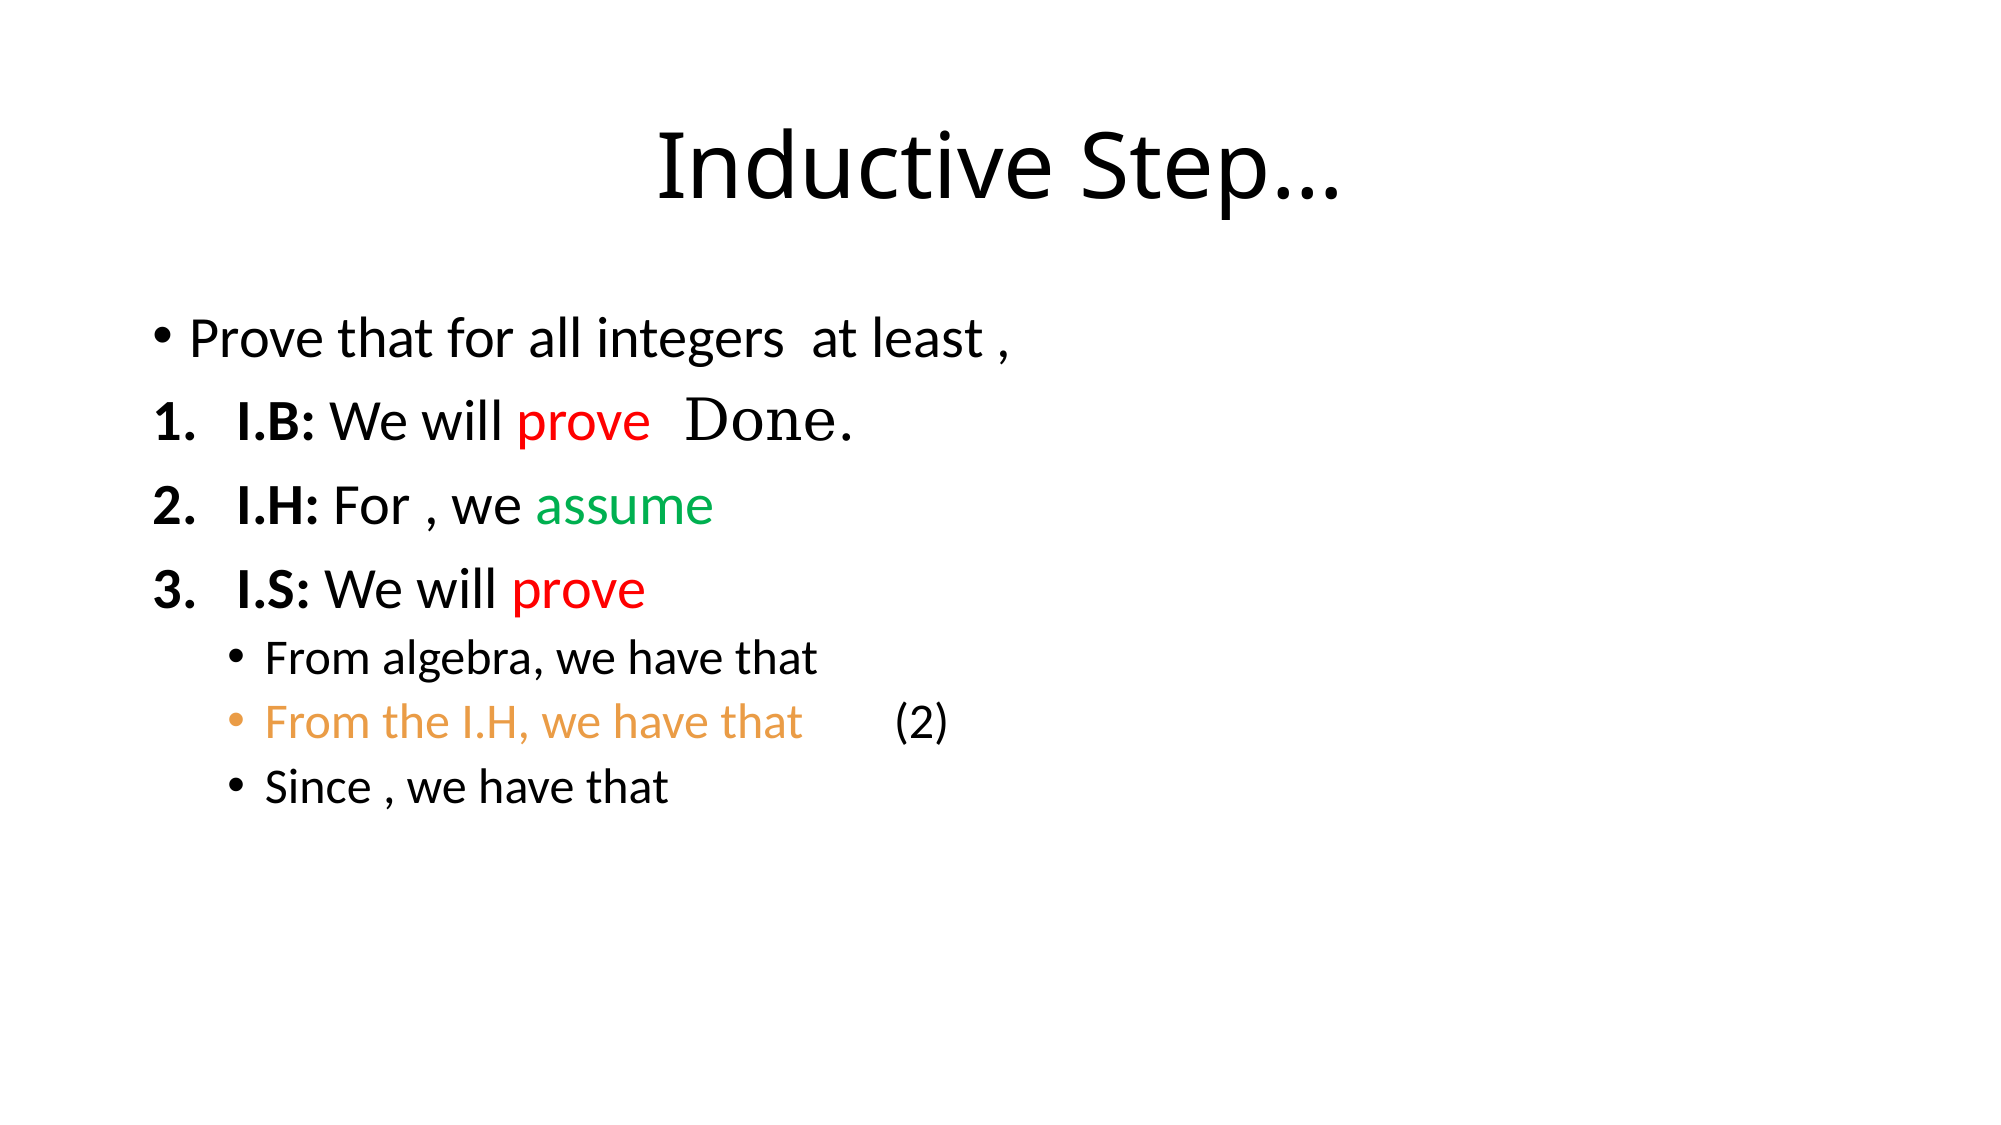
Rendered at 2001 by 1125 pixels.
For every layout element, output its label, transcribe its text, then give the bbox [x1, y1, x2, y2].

title Inductive Step… [137, 59, 1863, 278]
